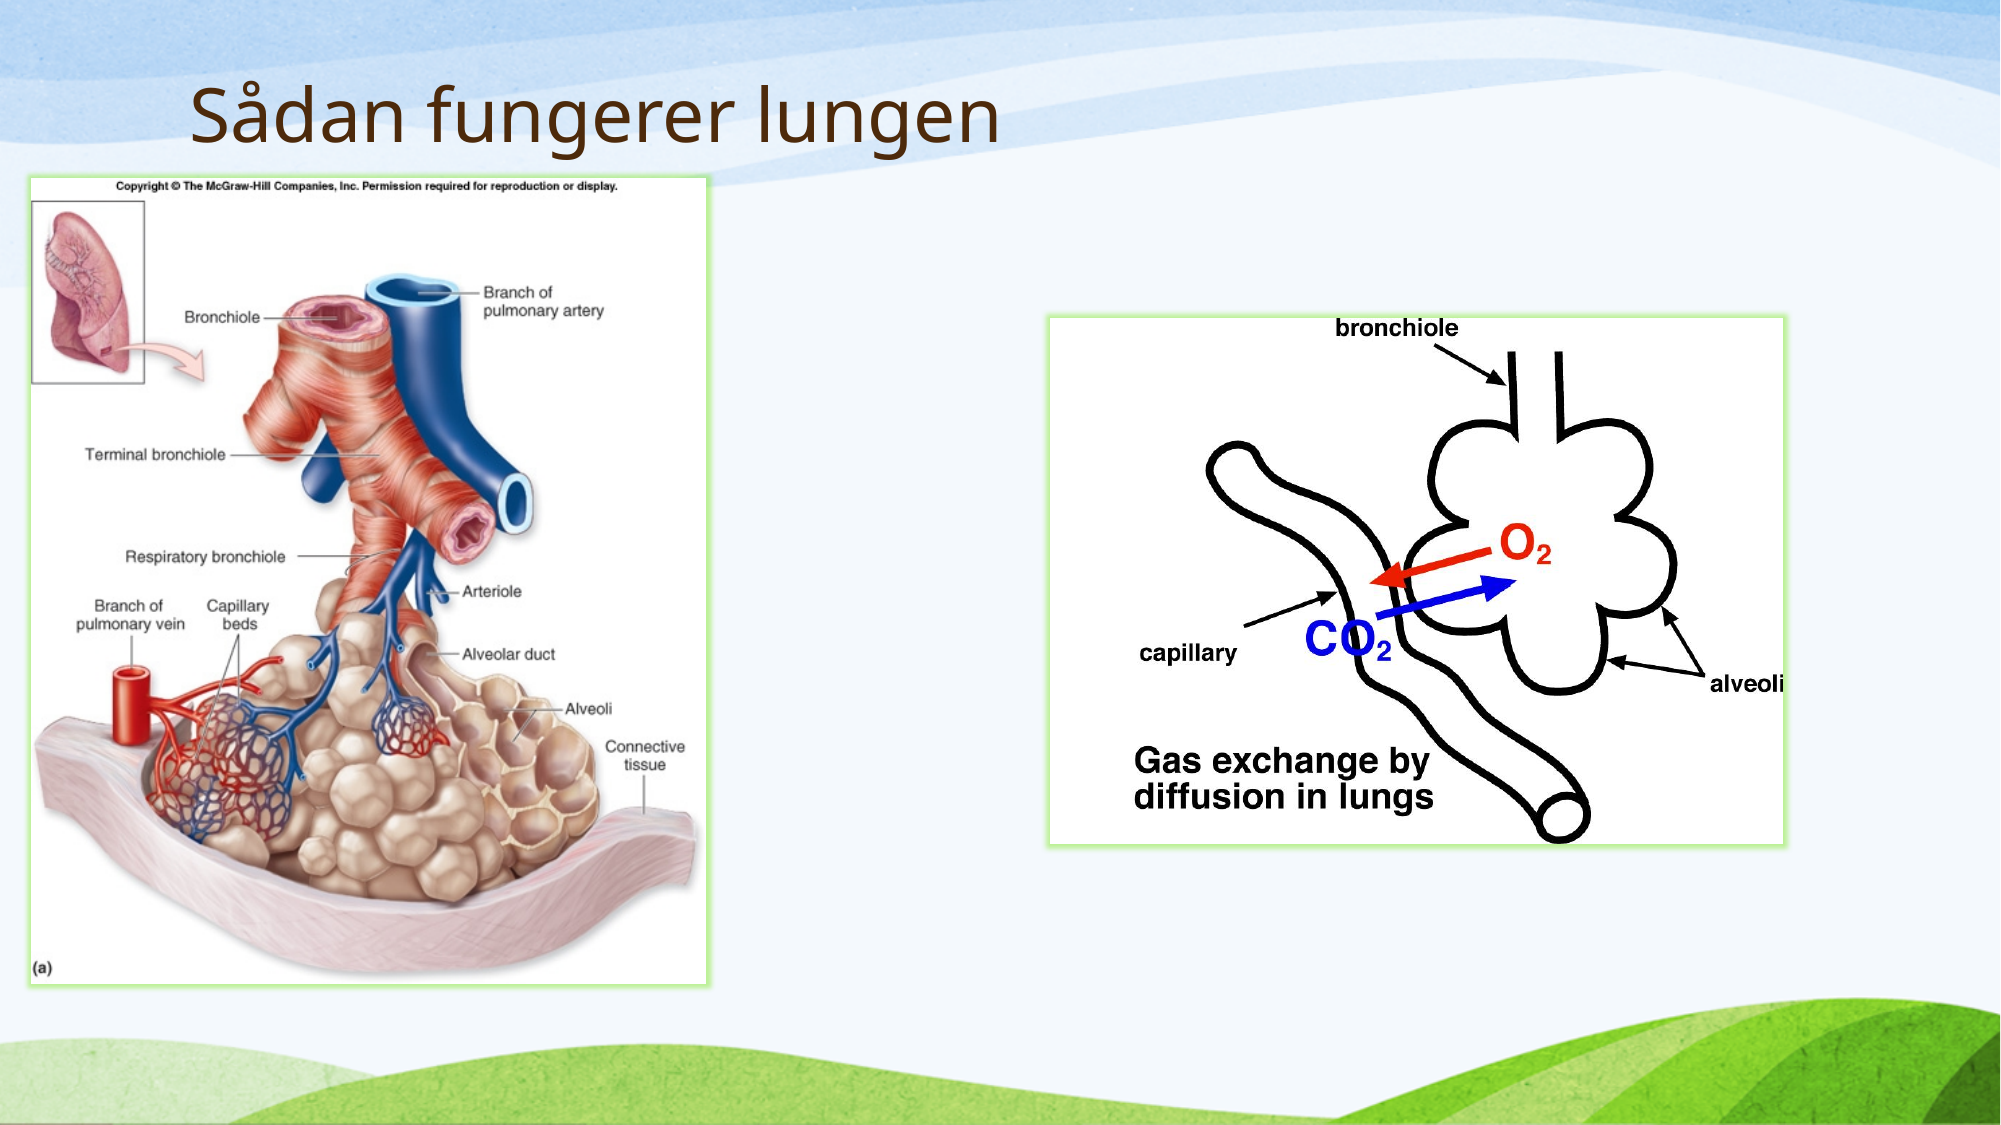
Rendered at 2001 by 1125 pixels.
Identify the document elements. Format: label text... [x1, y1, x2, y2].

title Sådan fungerer lungen [174, 50, 1825, 167]
picture [0, 0, 2001, 1125]
